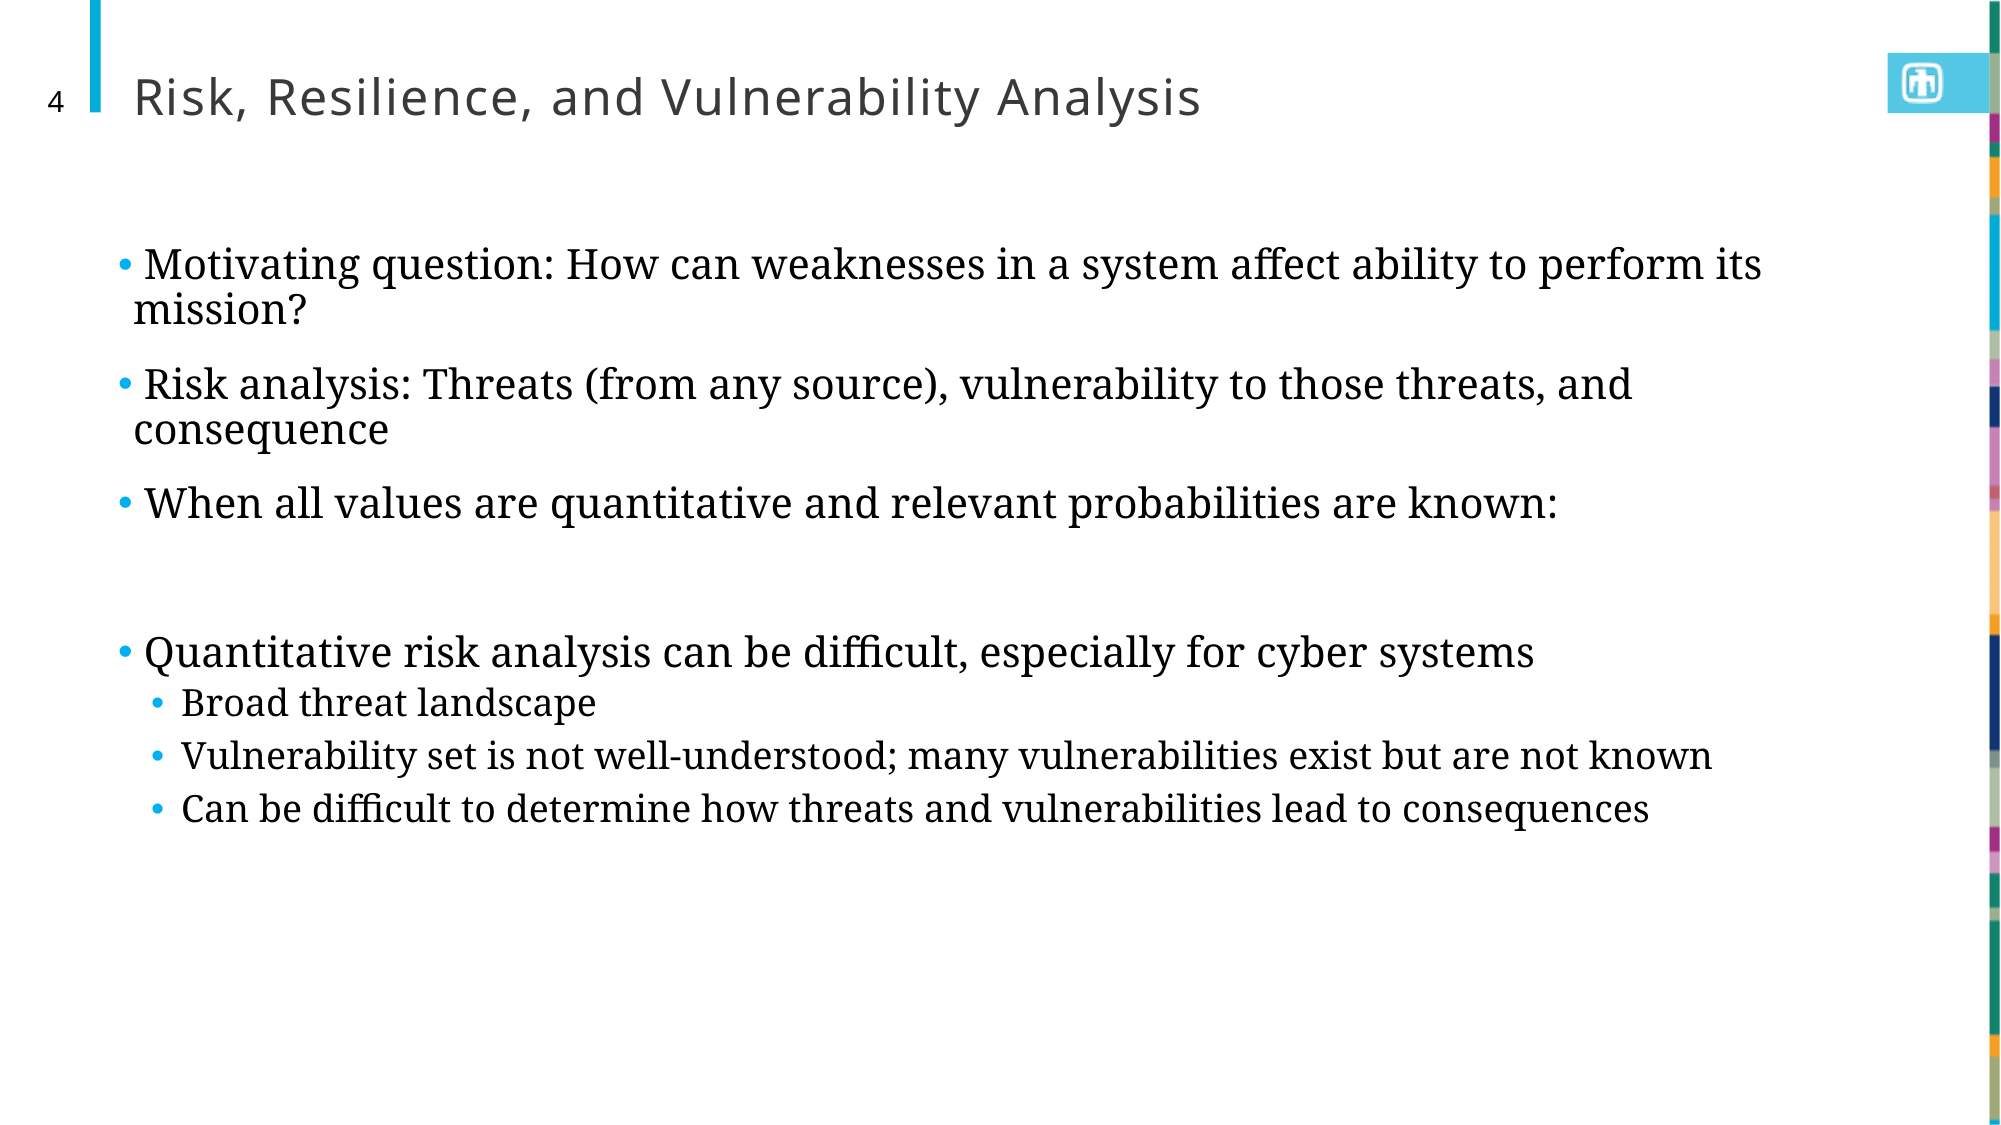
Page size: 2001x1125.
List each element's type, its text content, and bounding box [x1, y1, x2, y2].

slide_number 4 [10, 73, 80, 133]
picture [1901, 62, 1944, 104]
picture [1990, 1, 1999, 215]
picture [1990, 330, 1999, 1120]
title Risk, Resilience, and Vulnerability Analysis [118, 39, 1769, 133]
